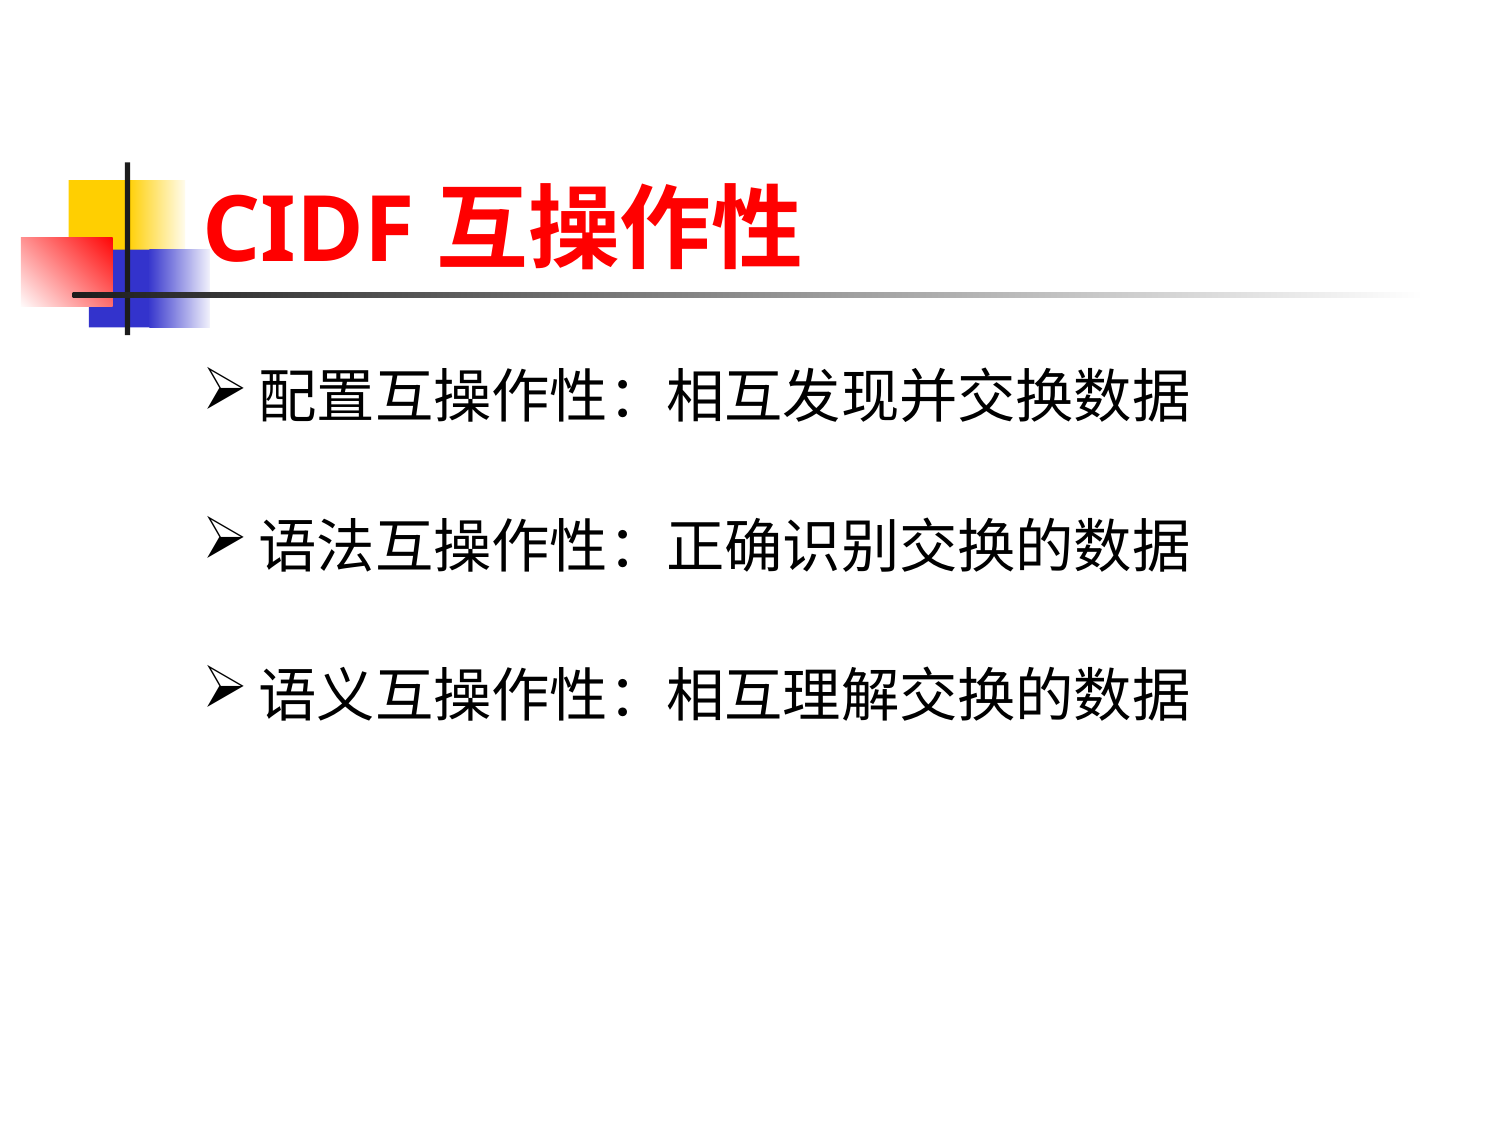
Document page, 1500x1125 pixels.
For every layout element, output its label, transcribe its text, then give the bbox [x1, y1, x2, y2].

text_box CIDF互操作性 配置互操作性：相互发现并交换数据 语法互操作性：正确识别交换的数据 语义互操作性：相互理解交换的数据 [187, 174, 1463, 275]
